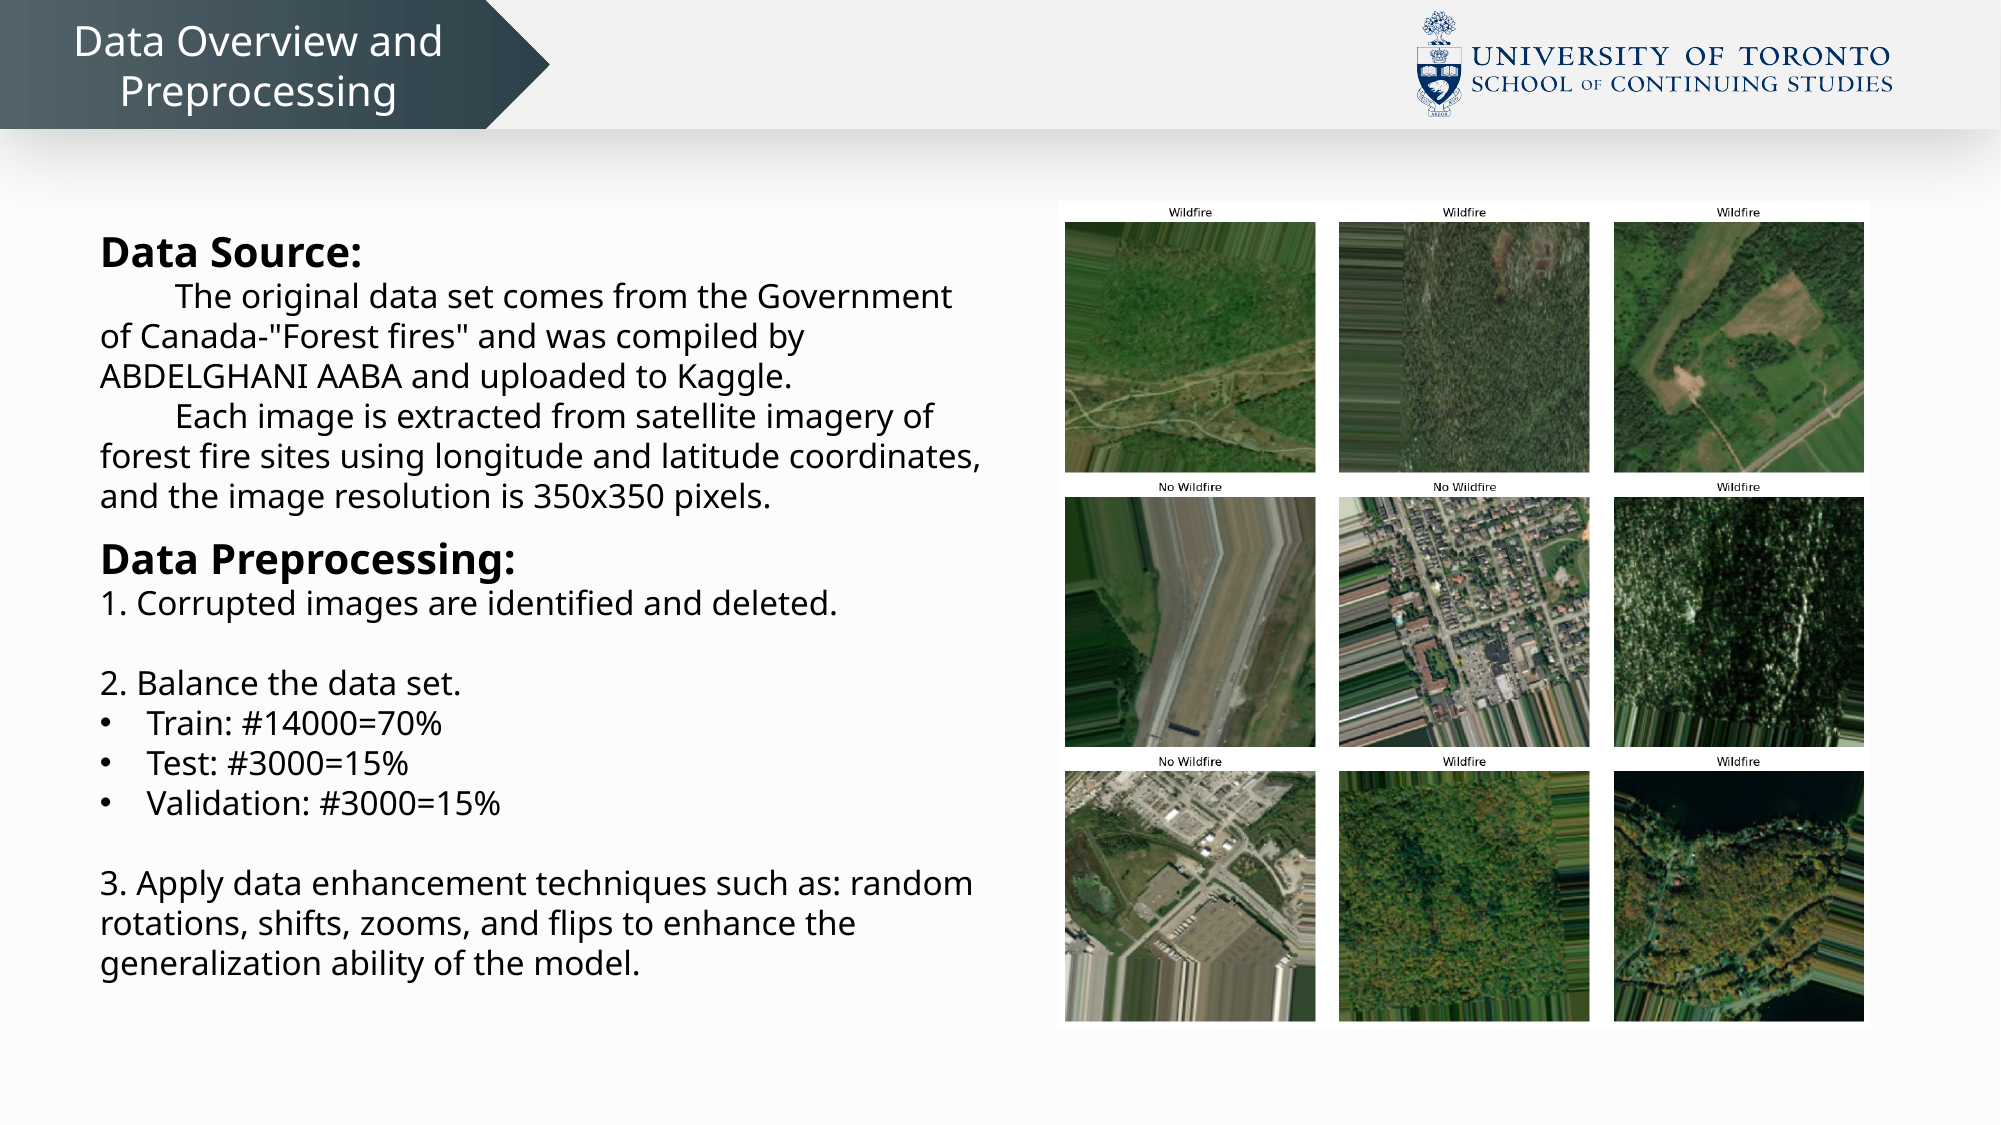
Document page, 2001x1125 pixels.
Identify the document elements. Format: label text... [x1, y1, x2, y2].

text_box Data Source: The original data set comes from the Government of Canada-"Forest fires" and was compiled by ABDELGHANI AABA and uploaded to Kaggle. Each image is extracted from satellite imagery of forest fire sites using longitude and latitude coordinates, and the image resolution is 350x350 pixels. [99, 225, 988, 493]
picture [1058, 201, 1870, 1028]
text_box Data Overview and Preprocessing [0, 0, 551, 131]
text_box Data Preprocessing: 1. Corrupted images are identified and deleted. 2. Balance the data set. Train: #14000=70% Test: #3000=15% Validation: #3000=15% 3. Apply data enhancement techniques such as: random rotations, shifts, zooms, and flips to enhance the generalization ability of the model. [99, 532, 1000, 982]
picture [1417, 11, 1892, 117]
